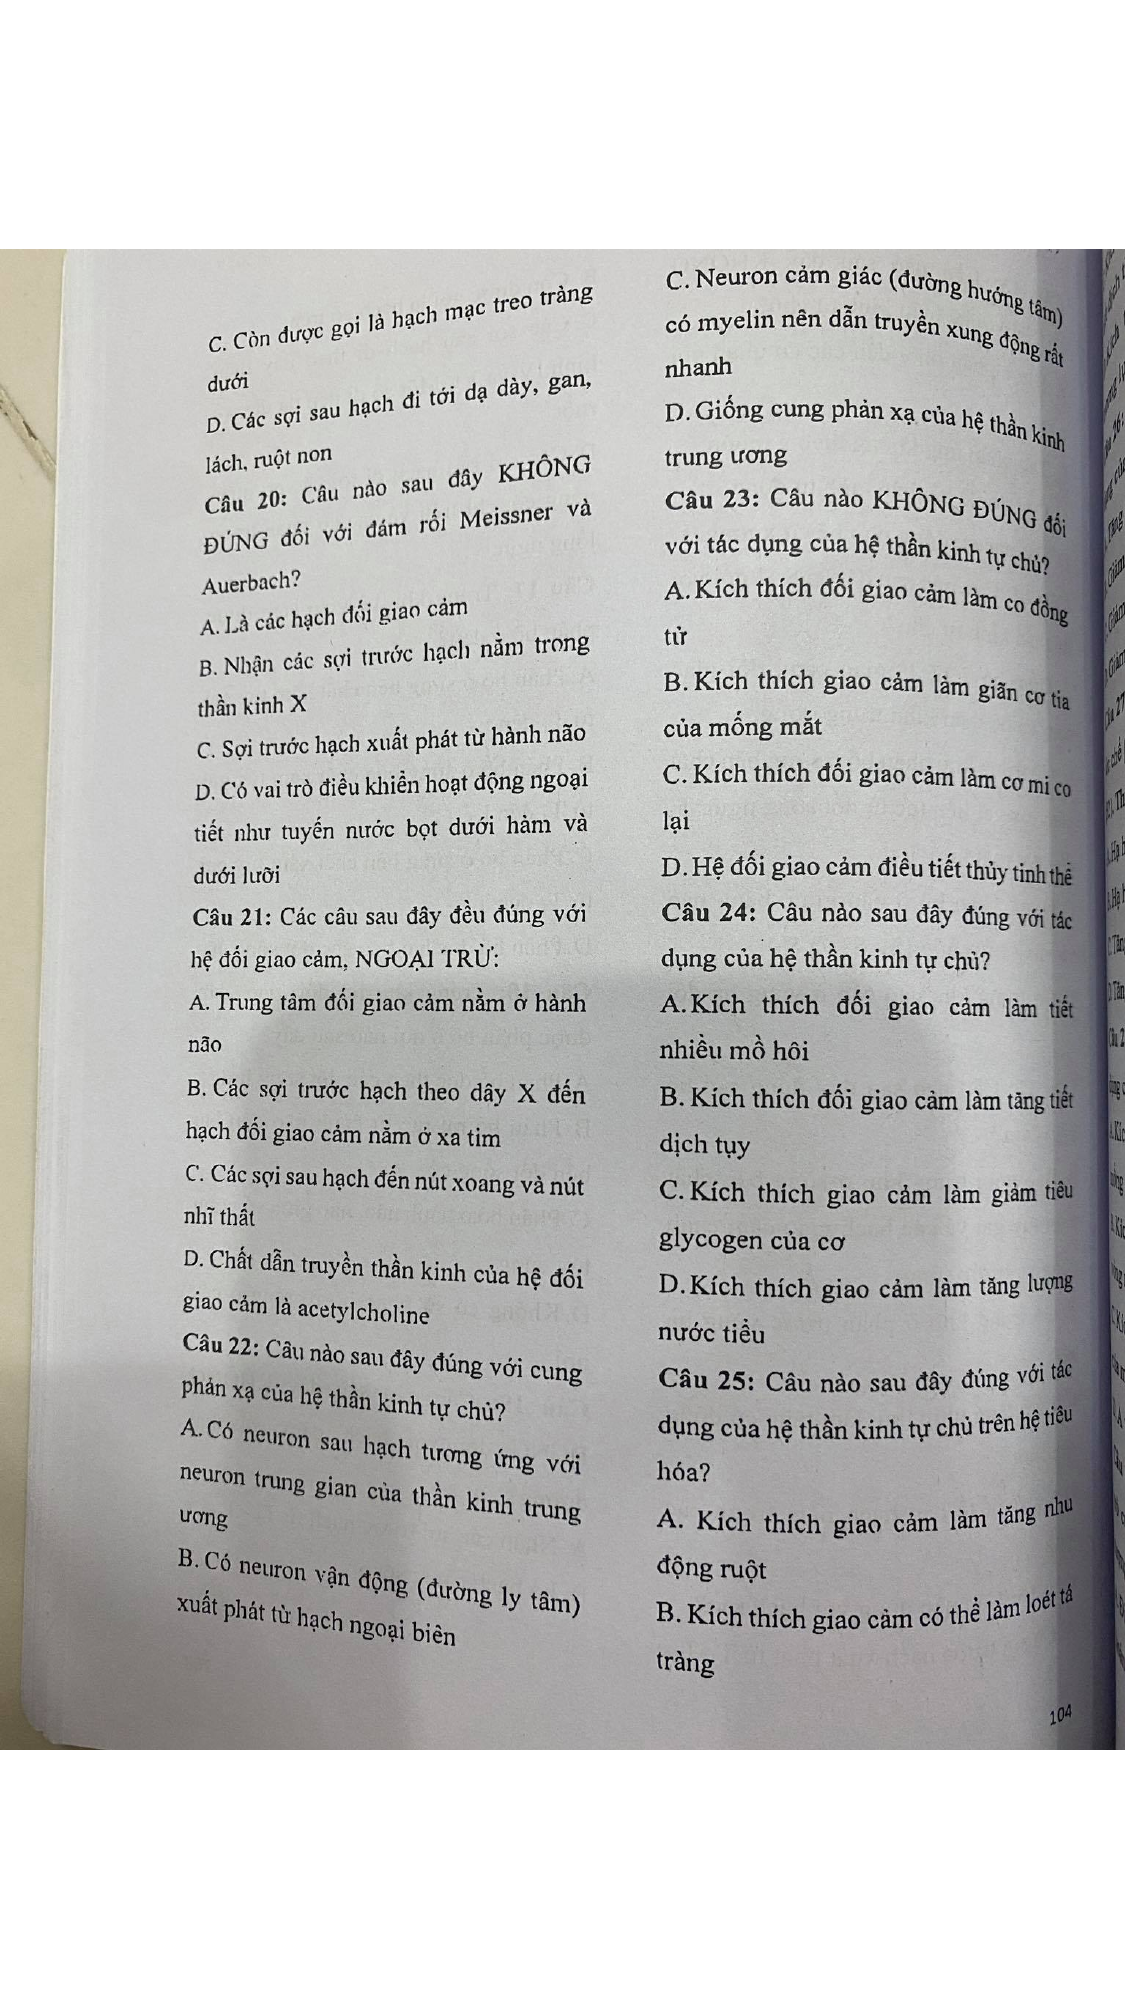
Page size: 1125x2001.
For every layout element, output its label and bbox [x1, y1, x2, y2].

picture [0, 249, 1125, 1750]
